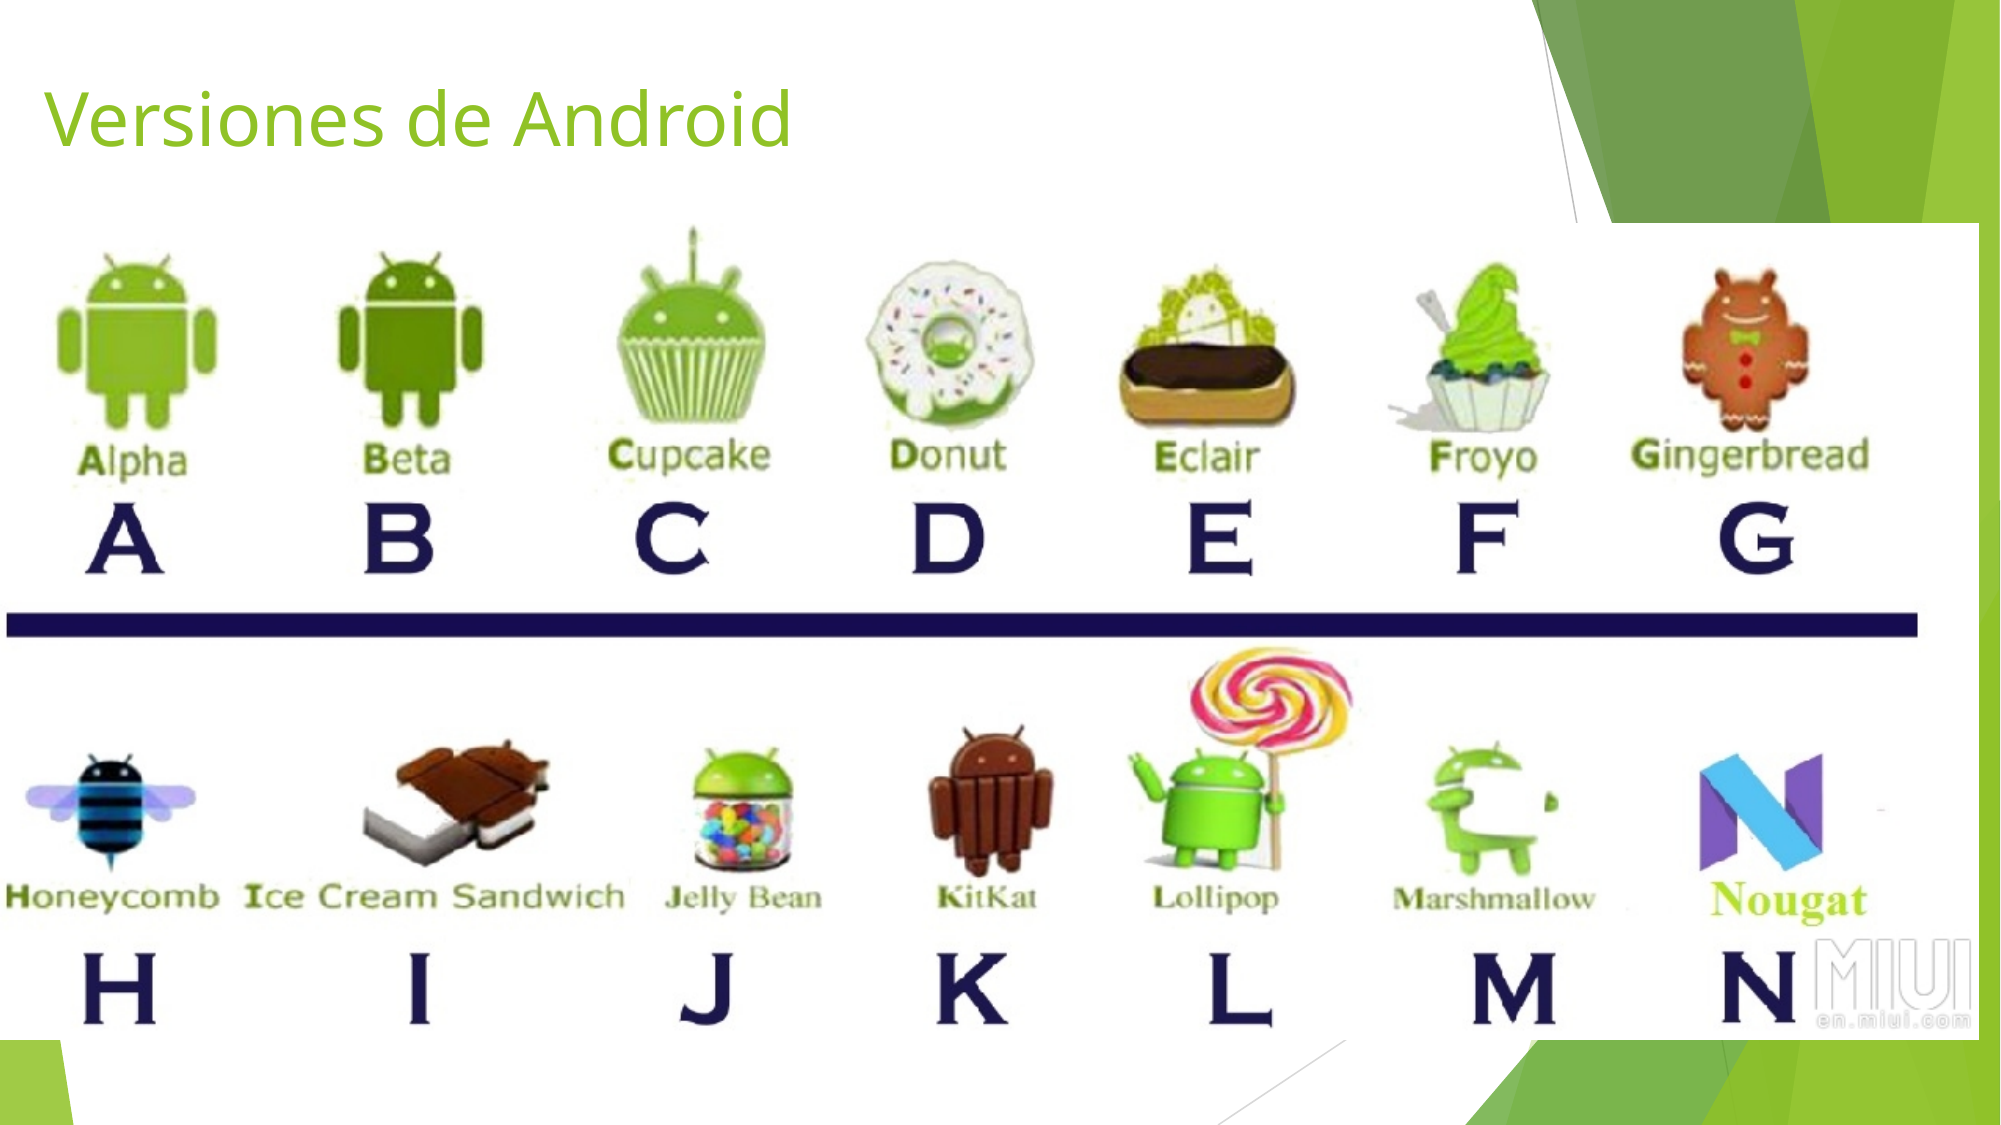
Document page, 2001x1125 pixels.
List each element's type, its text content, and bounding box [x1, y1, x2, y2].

title Versiones de Android [29, 63, 1964, 175]
picture [0, 223, 1979, 1041]
